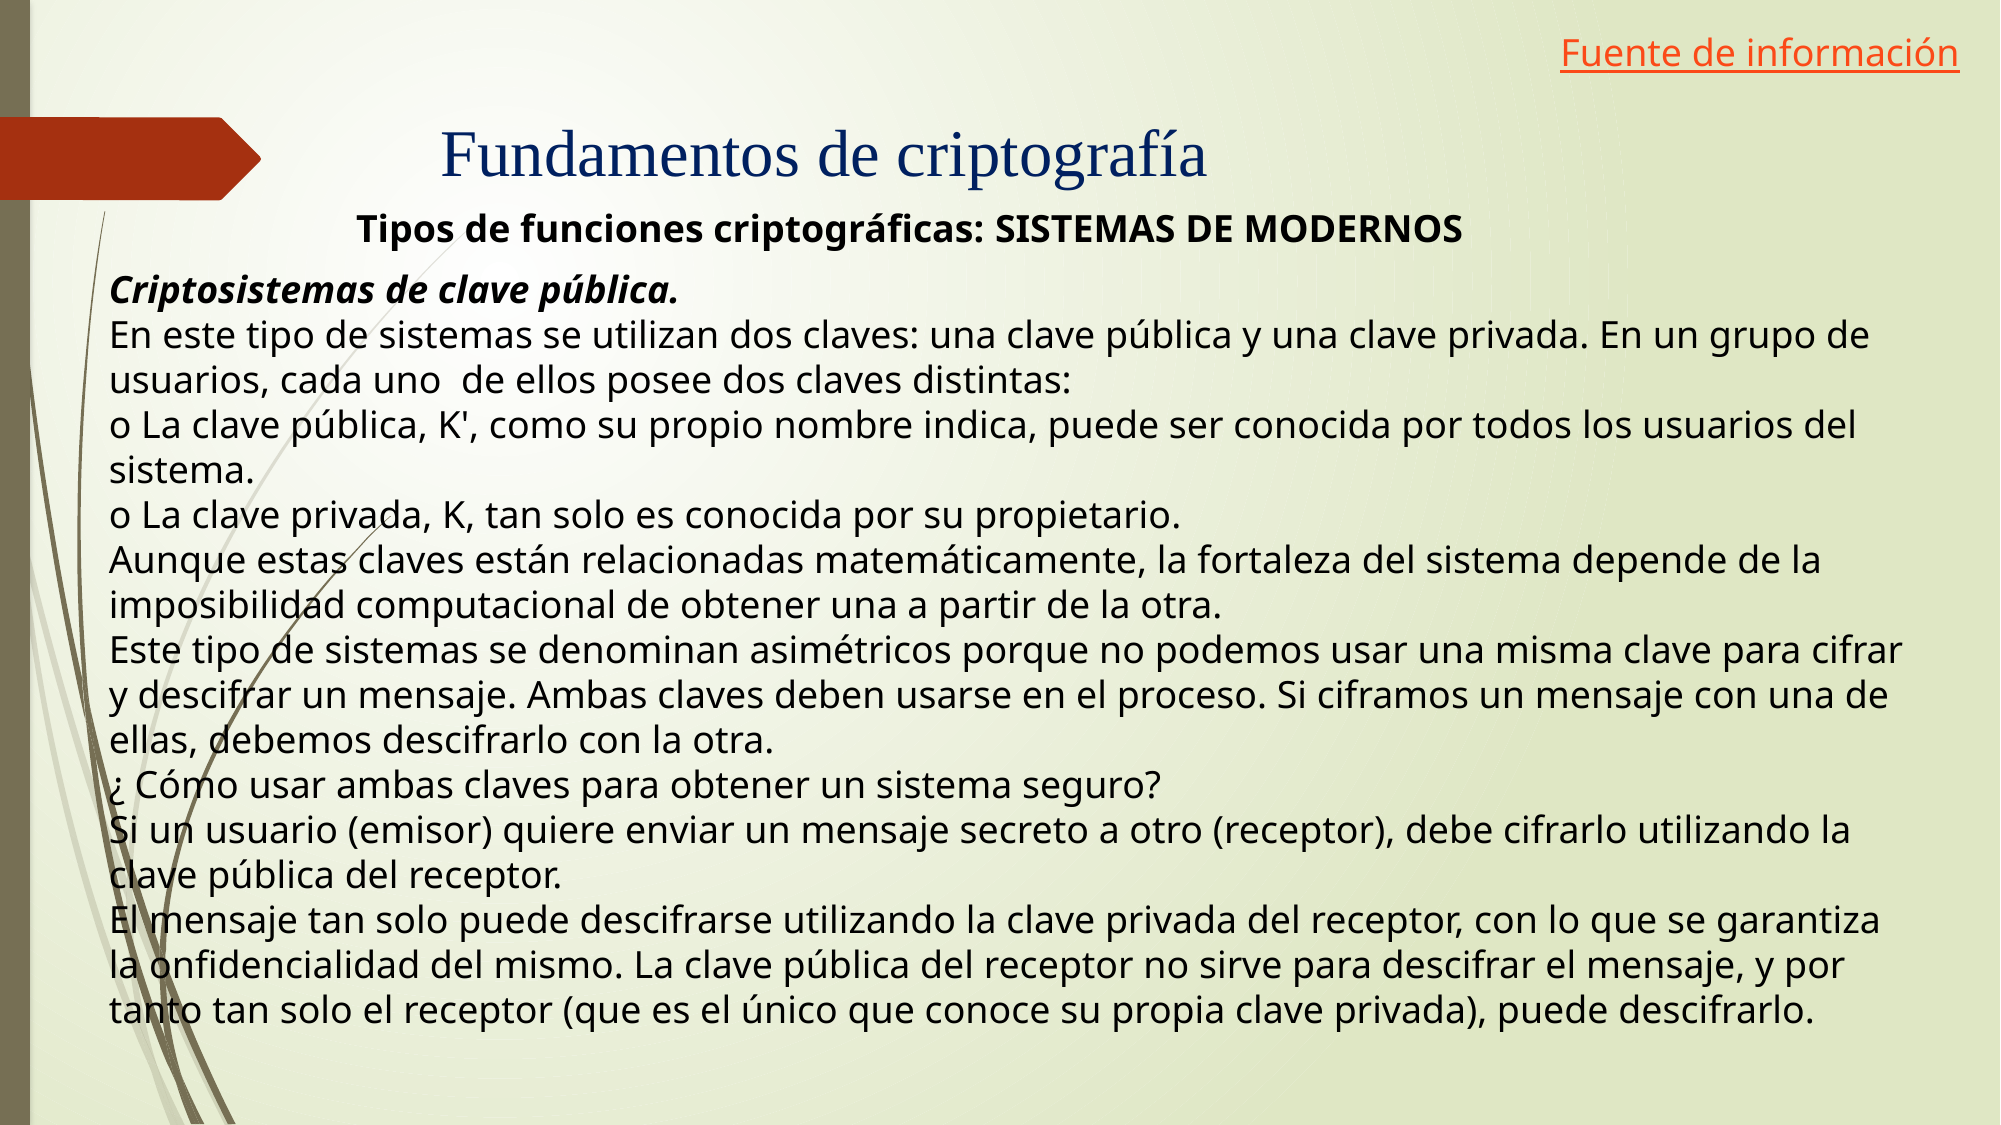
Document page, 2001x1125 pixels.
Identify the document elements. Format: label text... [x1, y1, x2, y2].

title Fundamentos de criptografía [425, 102, 1888, 172]
text_box Fuente de información [1545, 22, 1976, 88]
text_box Criptosistemas de clave pública. En este tipo de sistemas se utilizan dos claves: una clave pública y una clave privada. En un grupo de usuarios, cada uno de ellos posee dos claves distintas: o La clave pública, K', como su propio nombre indica, puede ser conocida por todos los usuarios del sistema. o La clave privada, K, tan solo es conocida por su propietario. Aunque estas claves están relacionadas matemáticamente, la fortaleza del sistema depende de la imposibilidad computacional de obtener una a partir de la otra. Este tipo de sistemas se denominan asimétricos porque no podemos usar una misma clave para cifrar y descifrar un mensaje. Ambas claves deben usarse en el proceso. Si ciframos un mensaje con una de ellas, debemos descifrarlo con la otra. ¿ Cómo usar ambas claves para obtener un sistema seguro? Si un usuario (emisor) quiere enviar un mensaje secreto a otro (receptor), debe cifrarlo utilizando la clave pública del receptor. El mensaje tan solo puede descifrarse utilizando la clave privada del receptor, con lo que se garantiza la onfidencialidad del mismo. La clave pública del receptor no sirve para descifrar el mensaje, y por tanto tan solo el receptor (que es el único que conoce su propia clave privada), puede descifrarlo. [93, 258, 1933, 1039]
text_box Tipos de funciones criptográficas: SISTEMAS DE MODERNOS [341, 198, 1847, 258]
